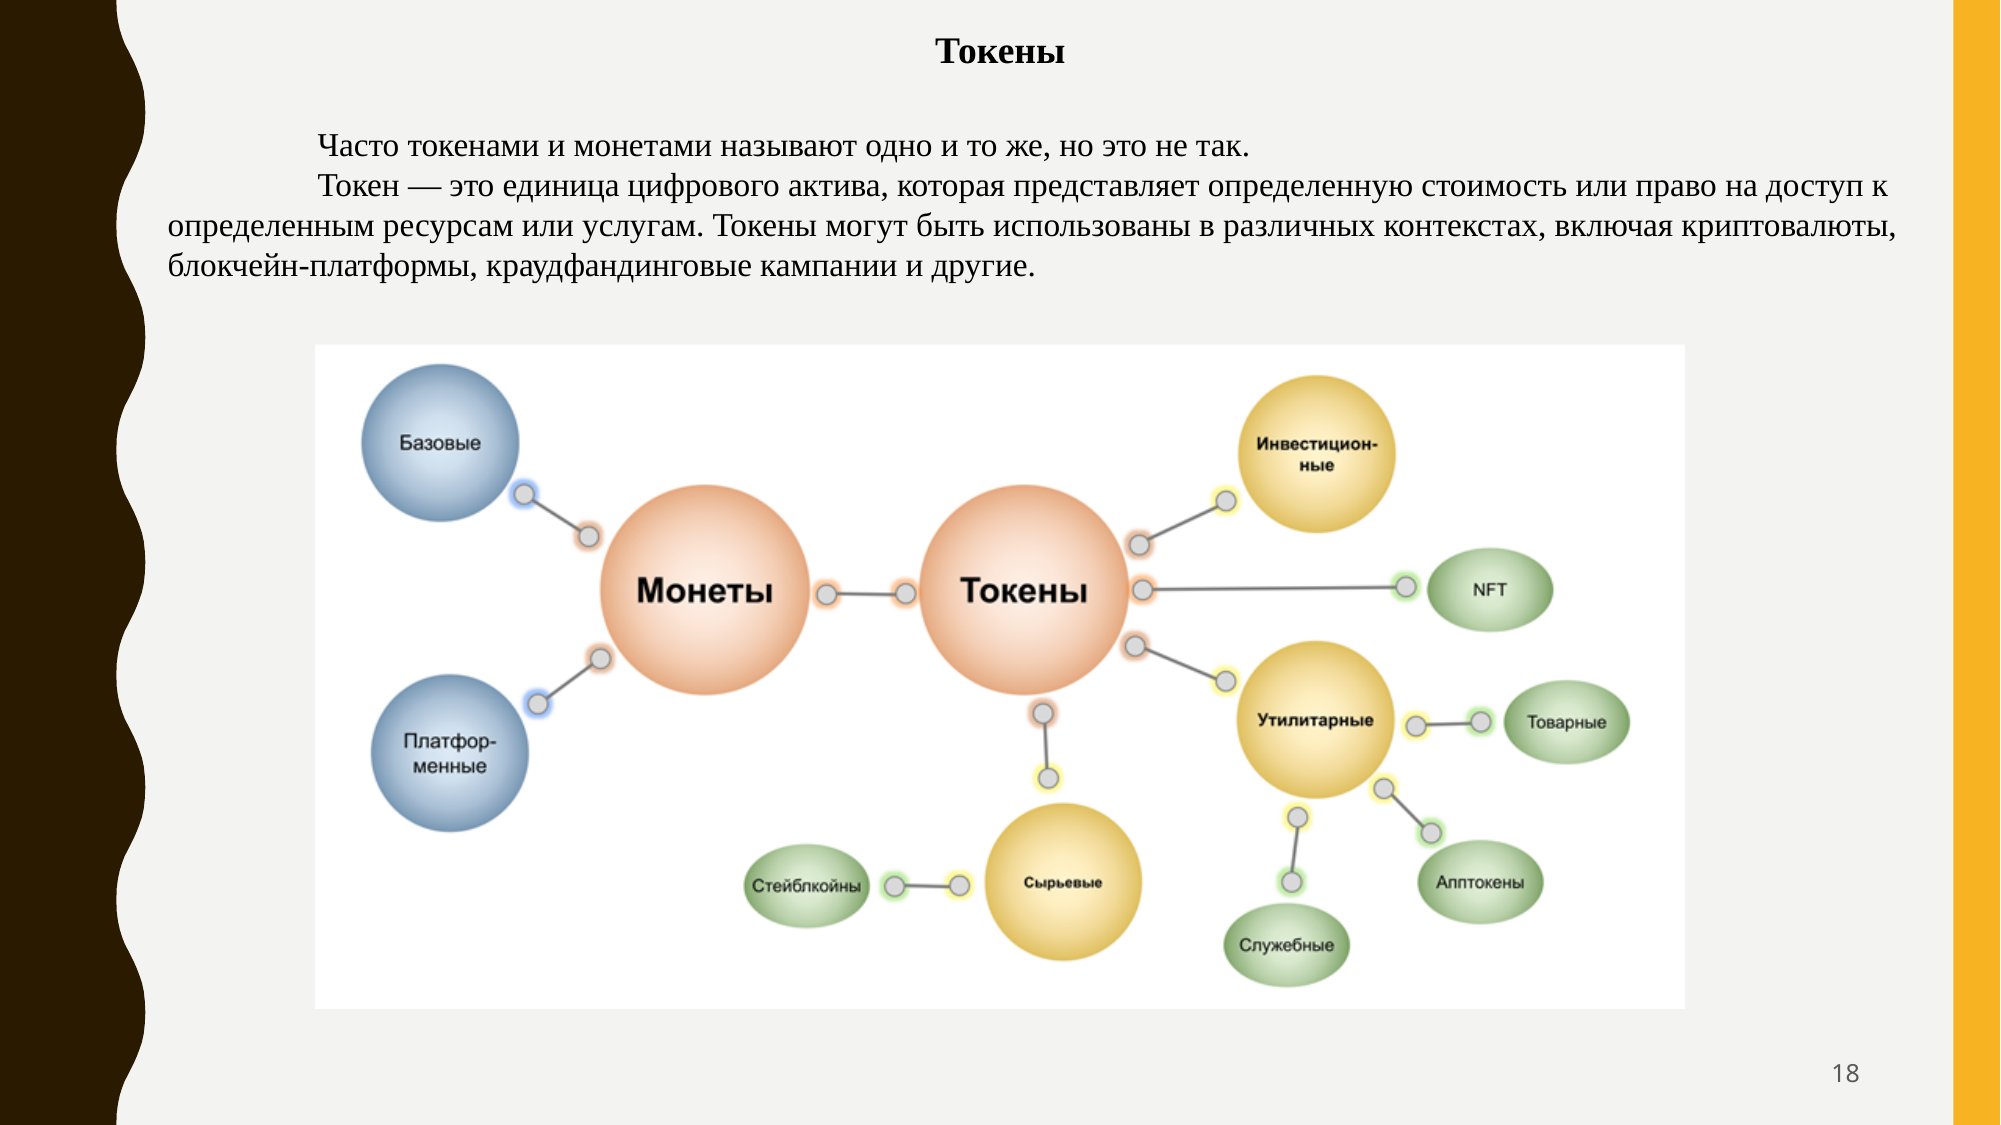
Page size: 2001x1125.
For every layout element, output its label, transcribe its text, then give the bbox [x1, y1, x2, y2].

text_box Часто токенами и монетами называют одно и то же, но это не так. Токен — это единица цифрового актива, которая представляет определенную стоимость или право на доступ к определенным ресурсам или услугам. Токены могут быть использованы в различных контекстах, включая криптовалюты, блокчейн-платформы, краудфандинговые кампании и другие. [152, 115, 1946, 291]
text_box Токены [0, 18, 2000, 78]
picture [315, 344, 1685, 1009]
slide_number 18 [1412, 1045, 1875, 1103]
